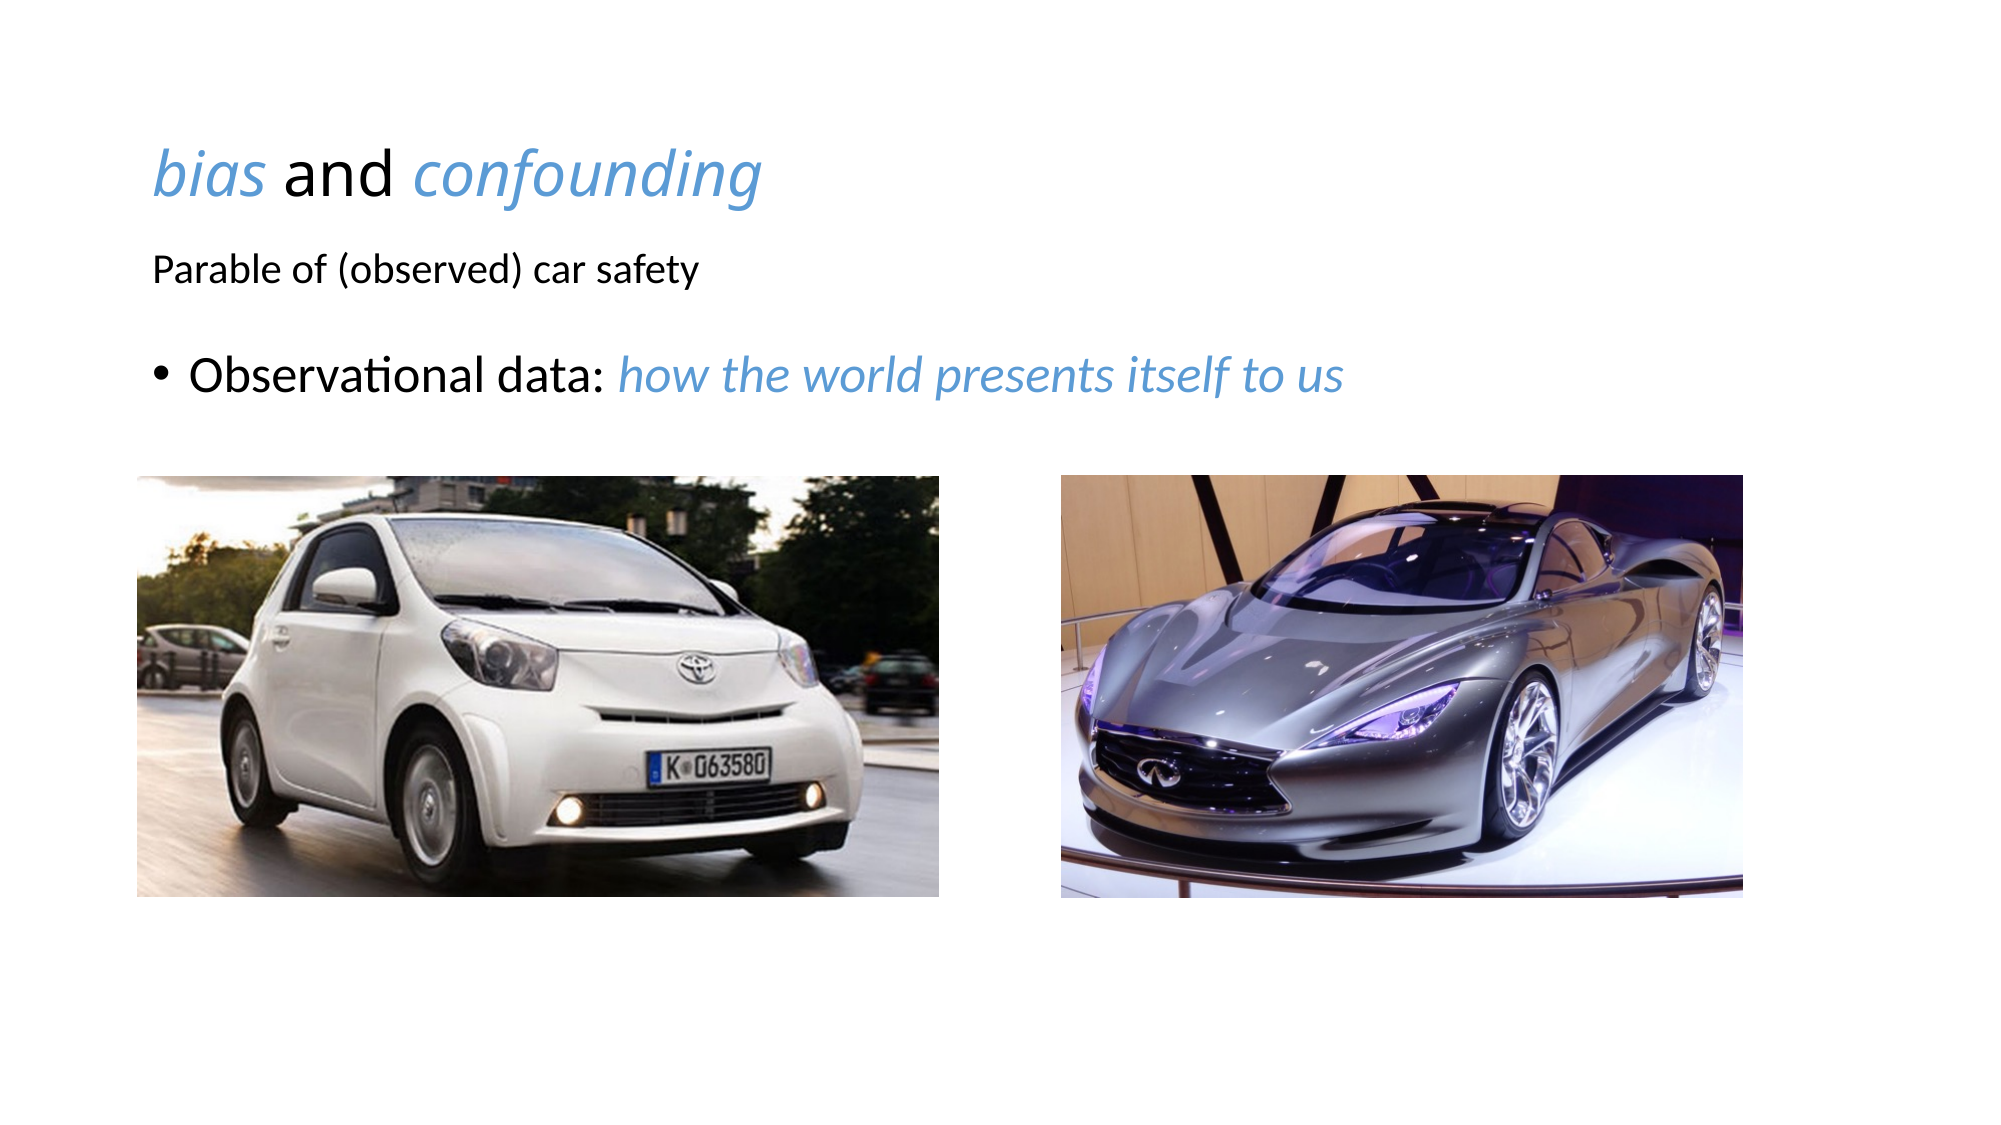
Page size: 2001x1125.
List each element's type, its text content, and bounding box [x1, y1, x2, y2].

picture [137, 476, 939, 897]
picture [1061, 475, 1743, 898]
title bias and confounding [137, 58, 1863, 217]
list Parable of (observed) car safety [137, 228, 1863, 300]
list Observational data: how the world presents itself to us [137, 339, 1863, 412]
